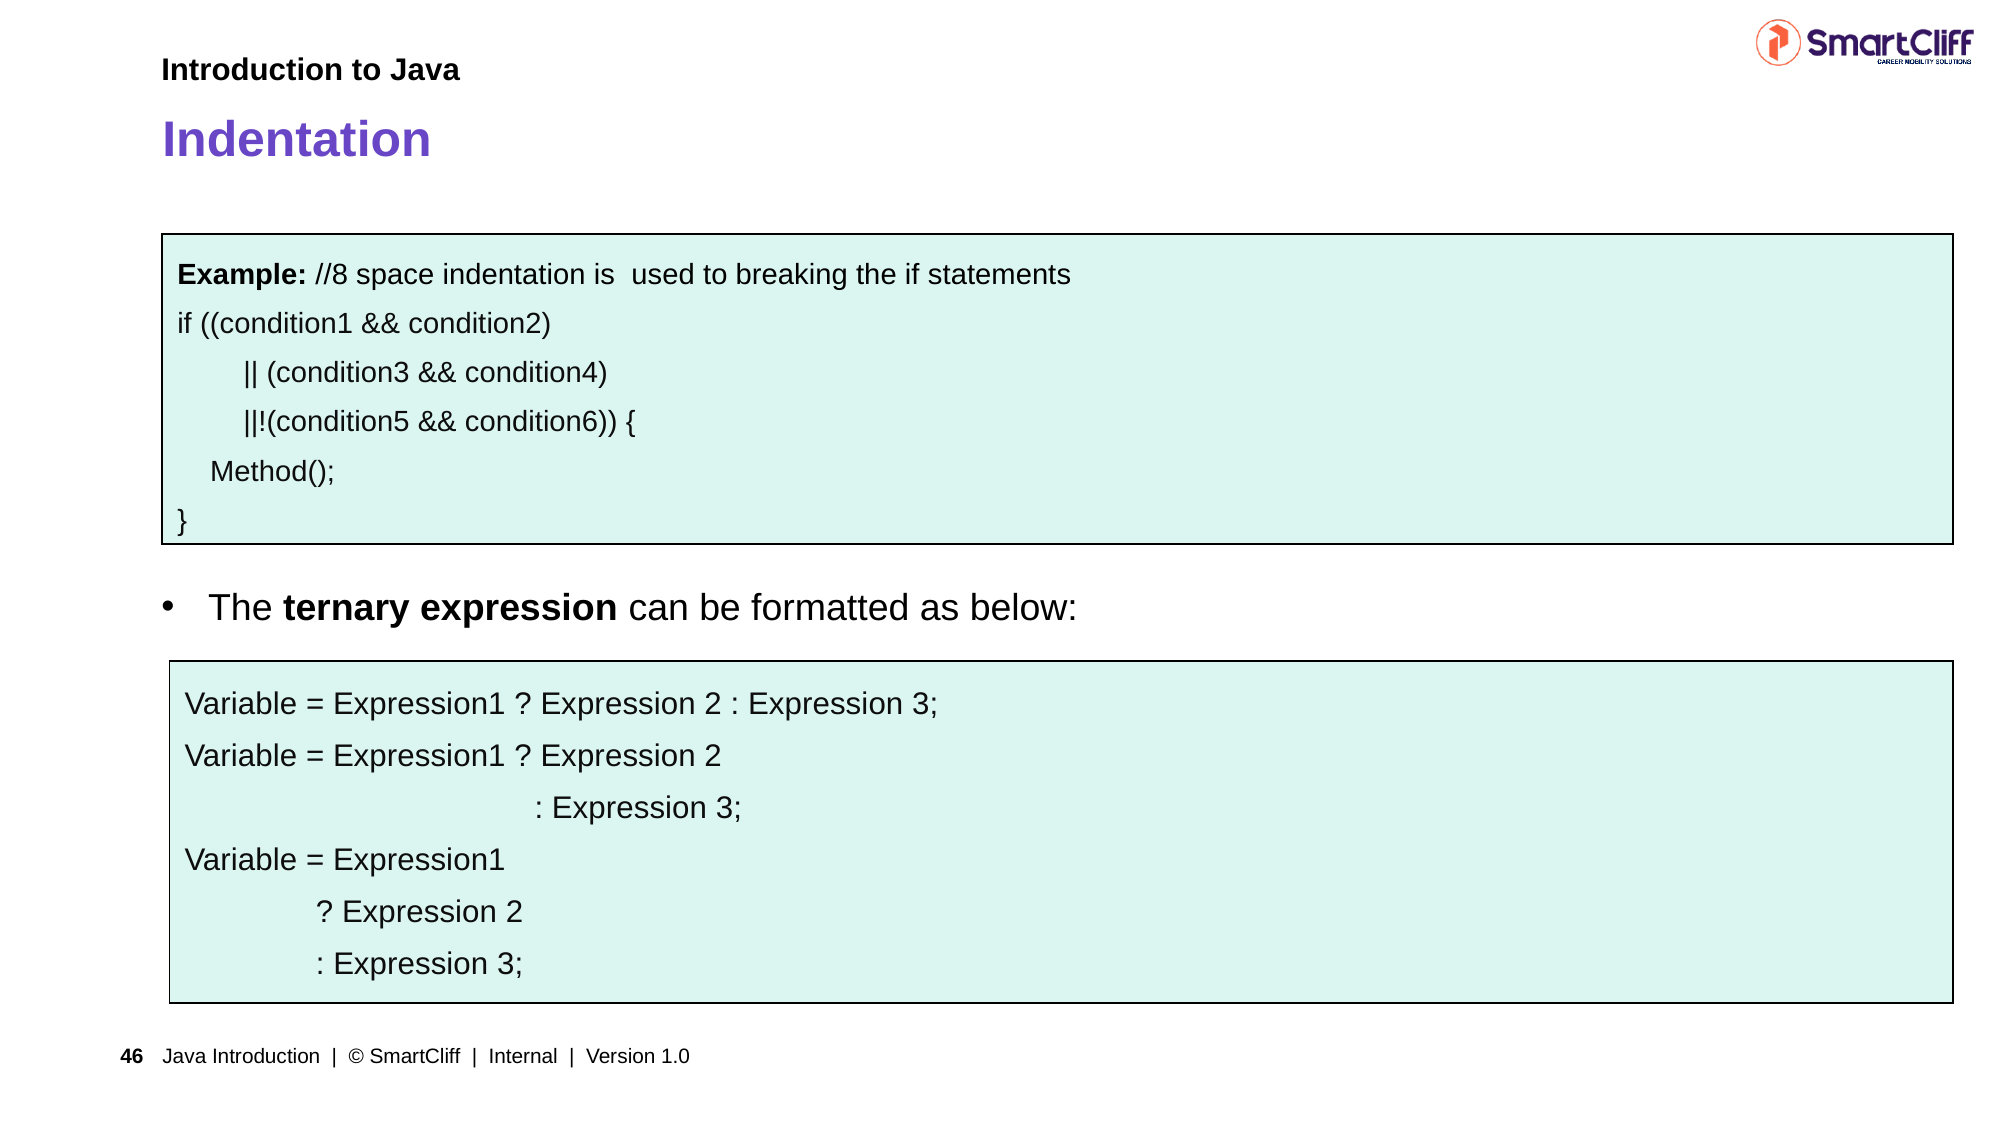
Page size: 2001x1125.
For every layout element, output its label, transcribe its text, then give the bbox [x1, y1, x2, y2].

slide_number 46 [63, 1032, 162, 1079]
footer Java Introduction | © SmartCliff | Internal | Version 1.0 [162, 1032, 1567, 1079]
list Introduction to Java [161, 48, 1953, 110]
table_header Variable = Expression1 ? Expression 2 : Expression 3; Variable = Expression1 ? Expression 2 : Expression 3; Variable = Expression1 ? Expression 2 : Expression 3; [170, 662, 1952, 1002]
list The ternary expression can be formatted as below: [161, 545, 1953, 1019]
table_header Example: //8 space indentation is used to breaking the if statements if ((condition1 && condition2) || (condition3 && condition4) ||!(condition5 && condition6)) { Method(); } [163, 235, 1952, 543]
picture [1750, 13, 1980, 73]
title Indentation [162, 105, 1954, 169]
